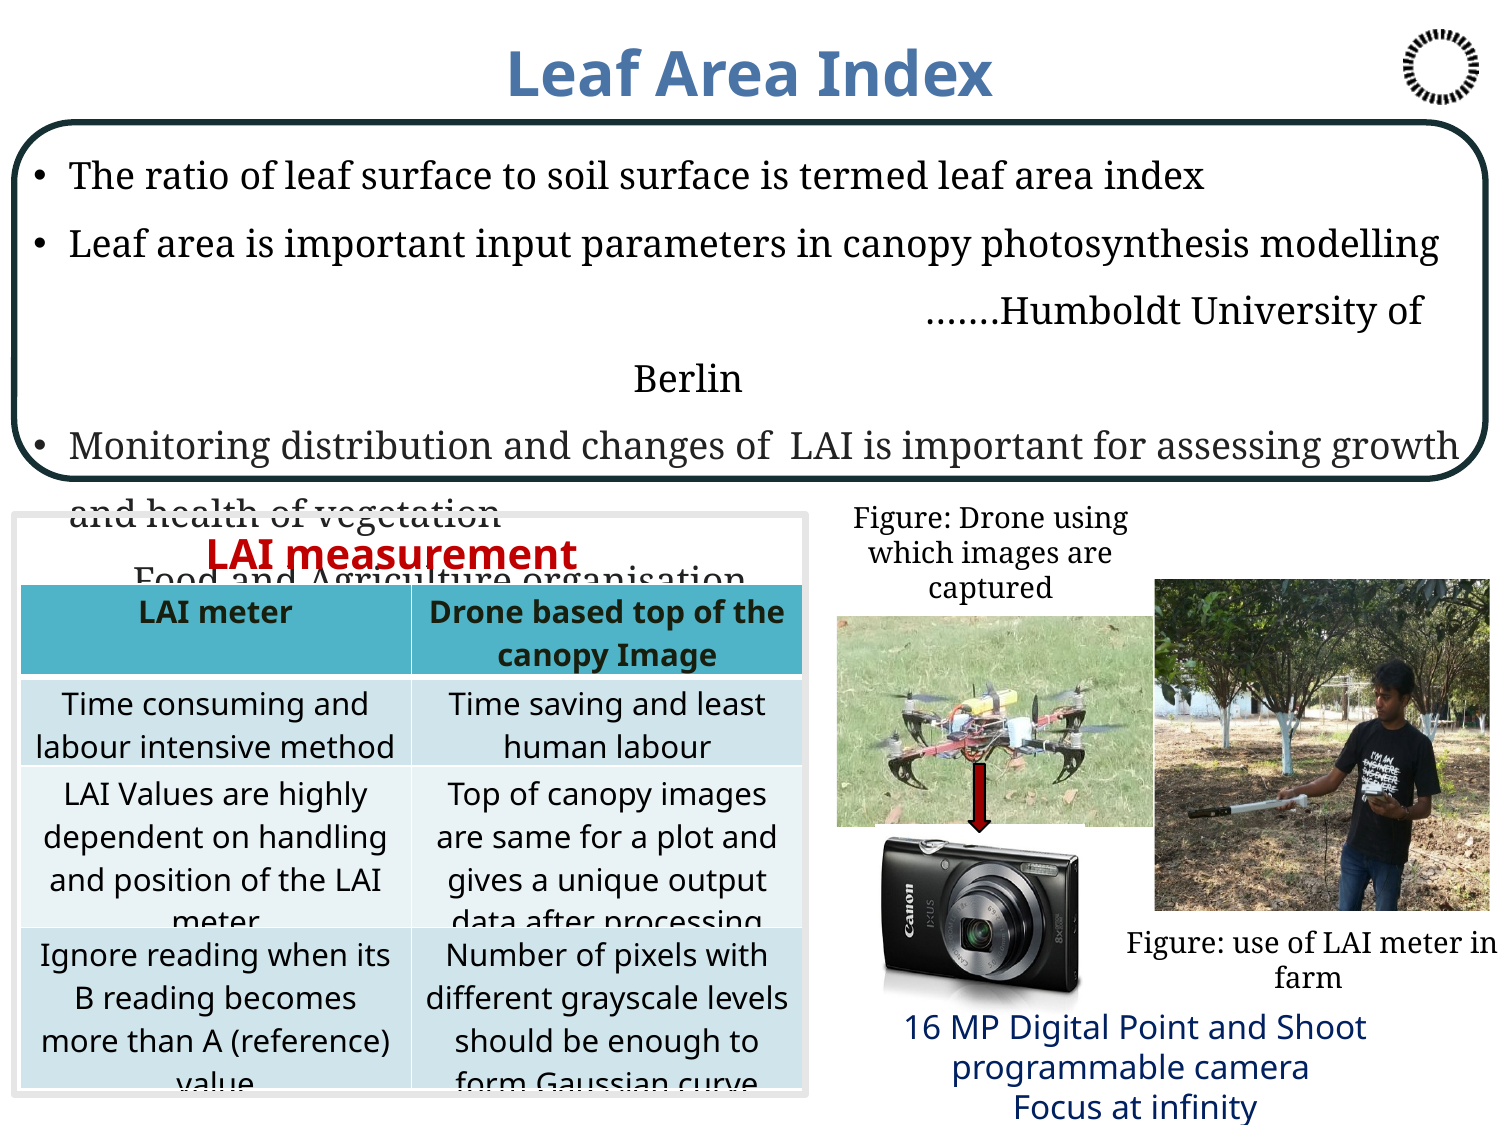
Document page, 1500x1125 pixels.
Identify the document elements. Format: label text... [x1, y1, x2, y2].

picture [1403, 29, 1479, 106]
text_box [13, 491, 1500, 1125]
text_box The ratio of leaf surface to soil surface is termed leaf area index Leaf area is important input parameters in canopy photosynthesis modelling …….Humboldt University of Berlin Monitoring distribution and changes of LAI is important for assessing growth and health of vegetation ……Food and Agriculture organisation [18, 122, 1490, 491]
text_box Leaf Area Index [0, 28, 1500, 115]
text_box [13, 121, 1487, 480]
